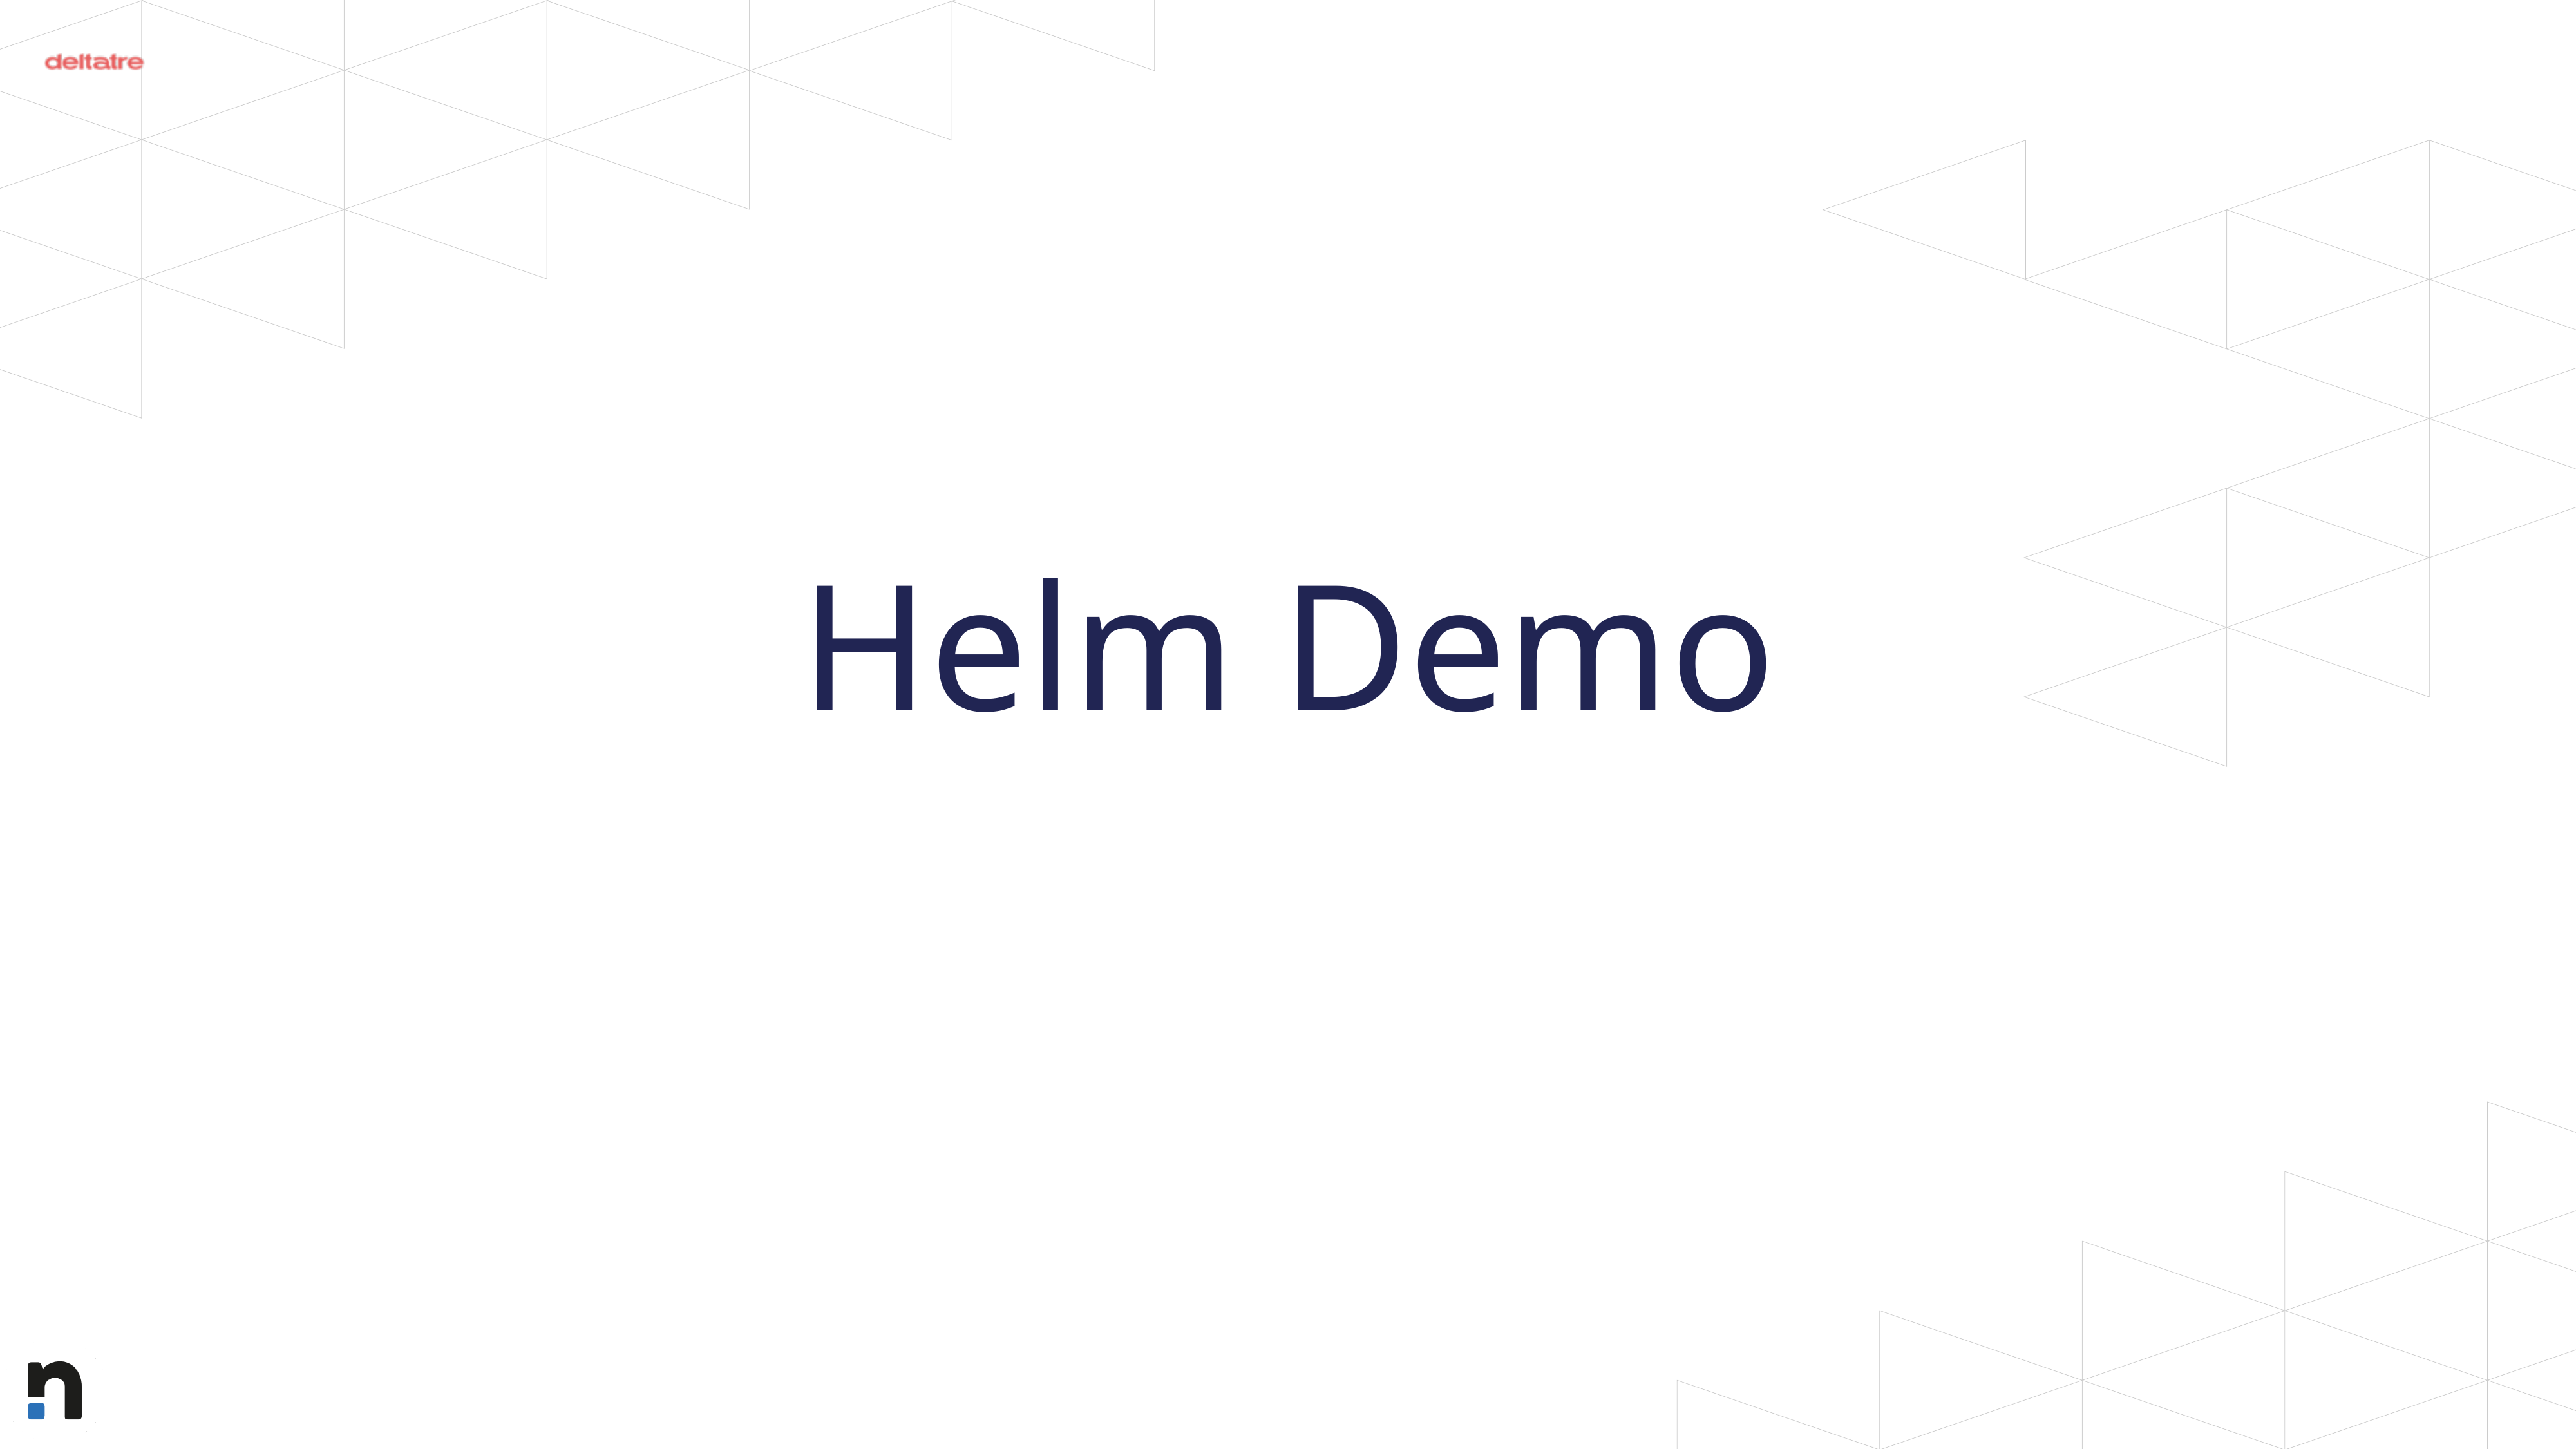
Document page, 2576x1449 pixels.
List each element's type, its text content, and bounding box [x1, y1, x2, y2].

picture [3, 1338, 105, 1441]
list Helm Demo [225, 571, 2351, 810]
picture [43, 53, 146, 71]
